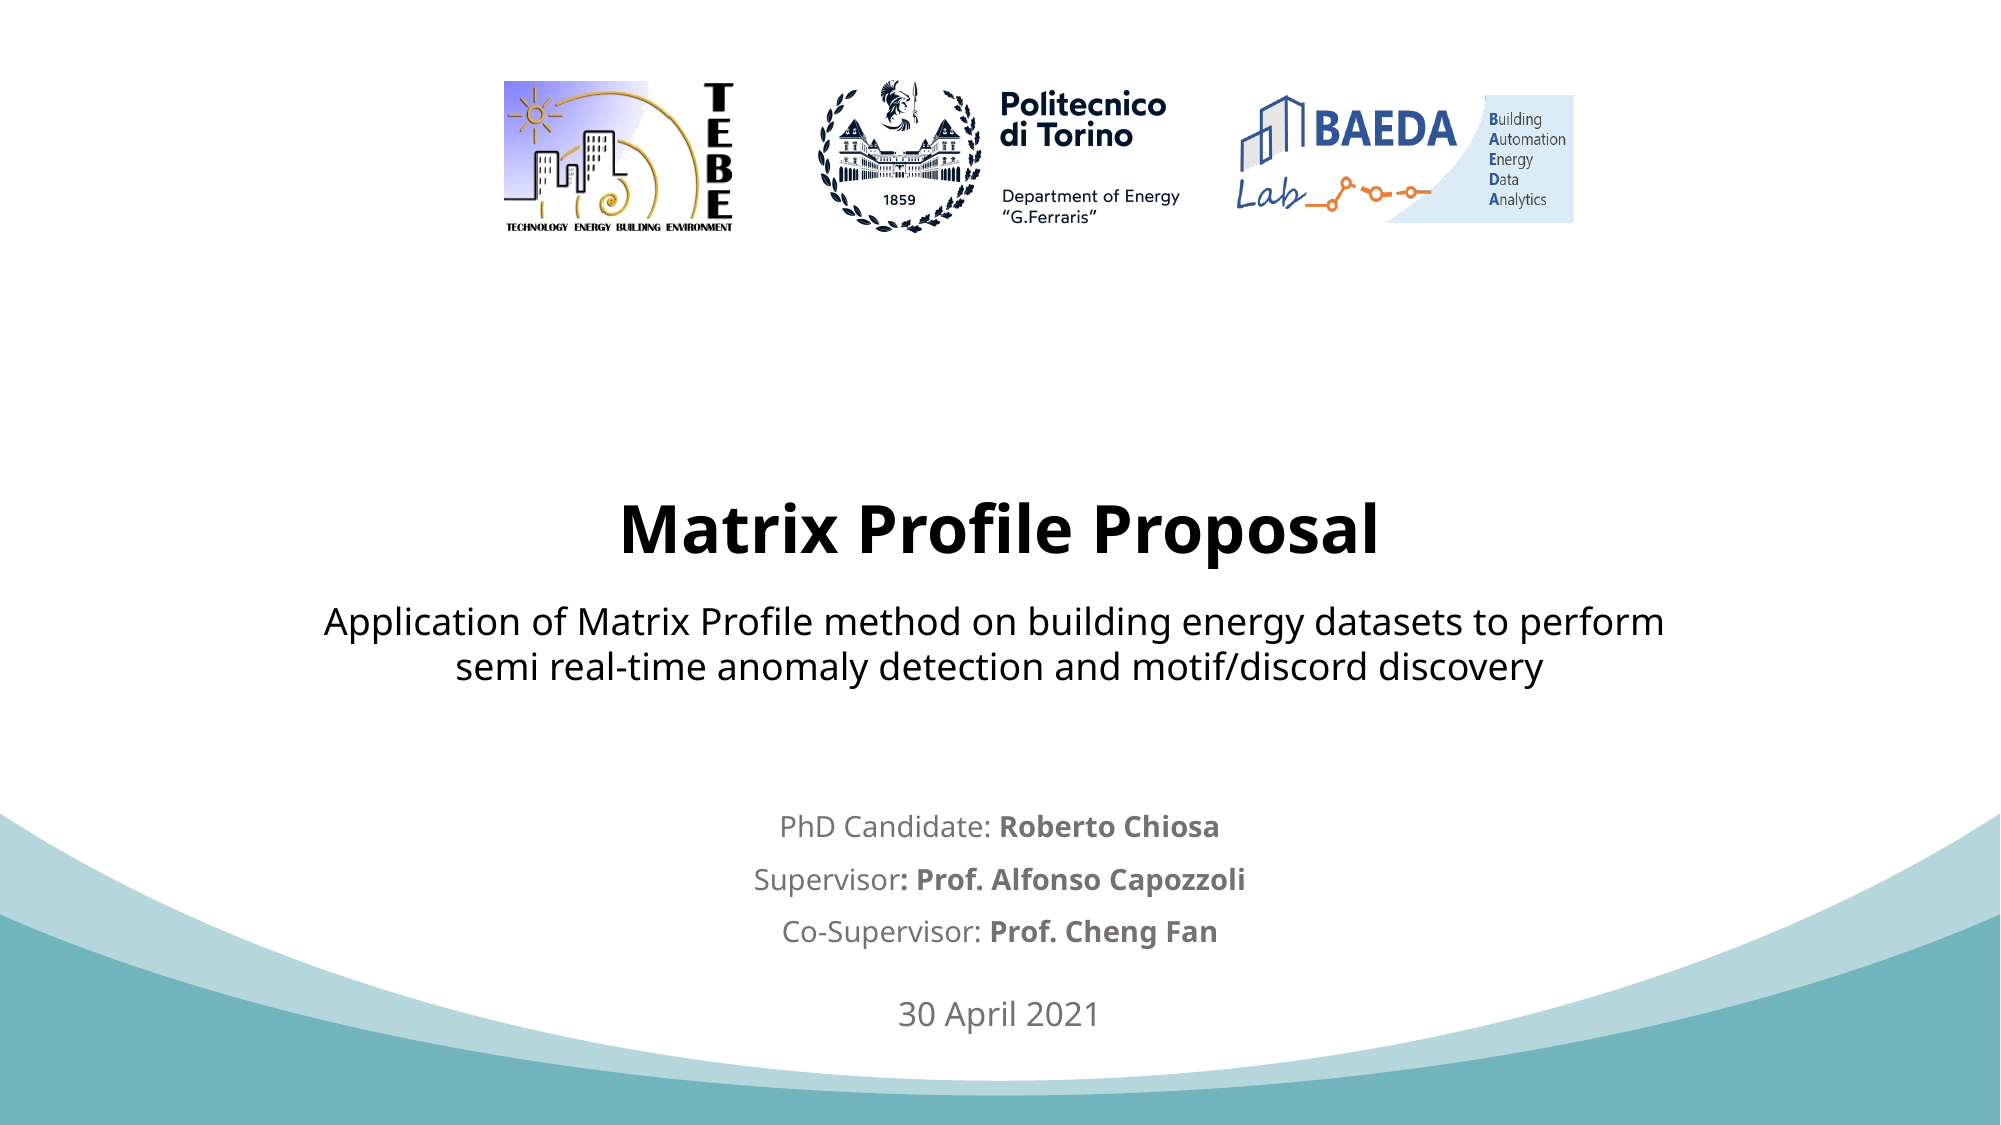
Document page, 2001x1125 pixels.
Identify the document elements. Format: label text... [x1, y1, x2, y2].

picture [818, 80, 1180, 233]
text_box 30 April 2021 [400, 702, 1600, 1057]
subtitle Application of Matrix Profile method on building energy datasets to perform semi real-time anomaly detection and motif/discord discovery [249, 590, 1750, 663]
title Matrix Profile Proposal [249, 391, 1750, 576]
picture [504, 81, 736, 233]
picture [1213, 81, 1575, 245]
text_box PhD Candidate: Roberto Chiosa Supervisor: Prof. Alfonso Capozzoli Co-Supervisor: Prof. Cheng Fan [700, 805, 1300, 954]
